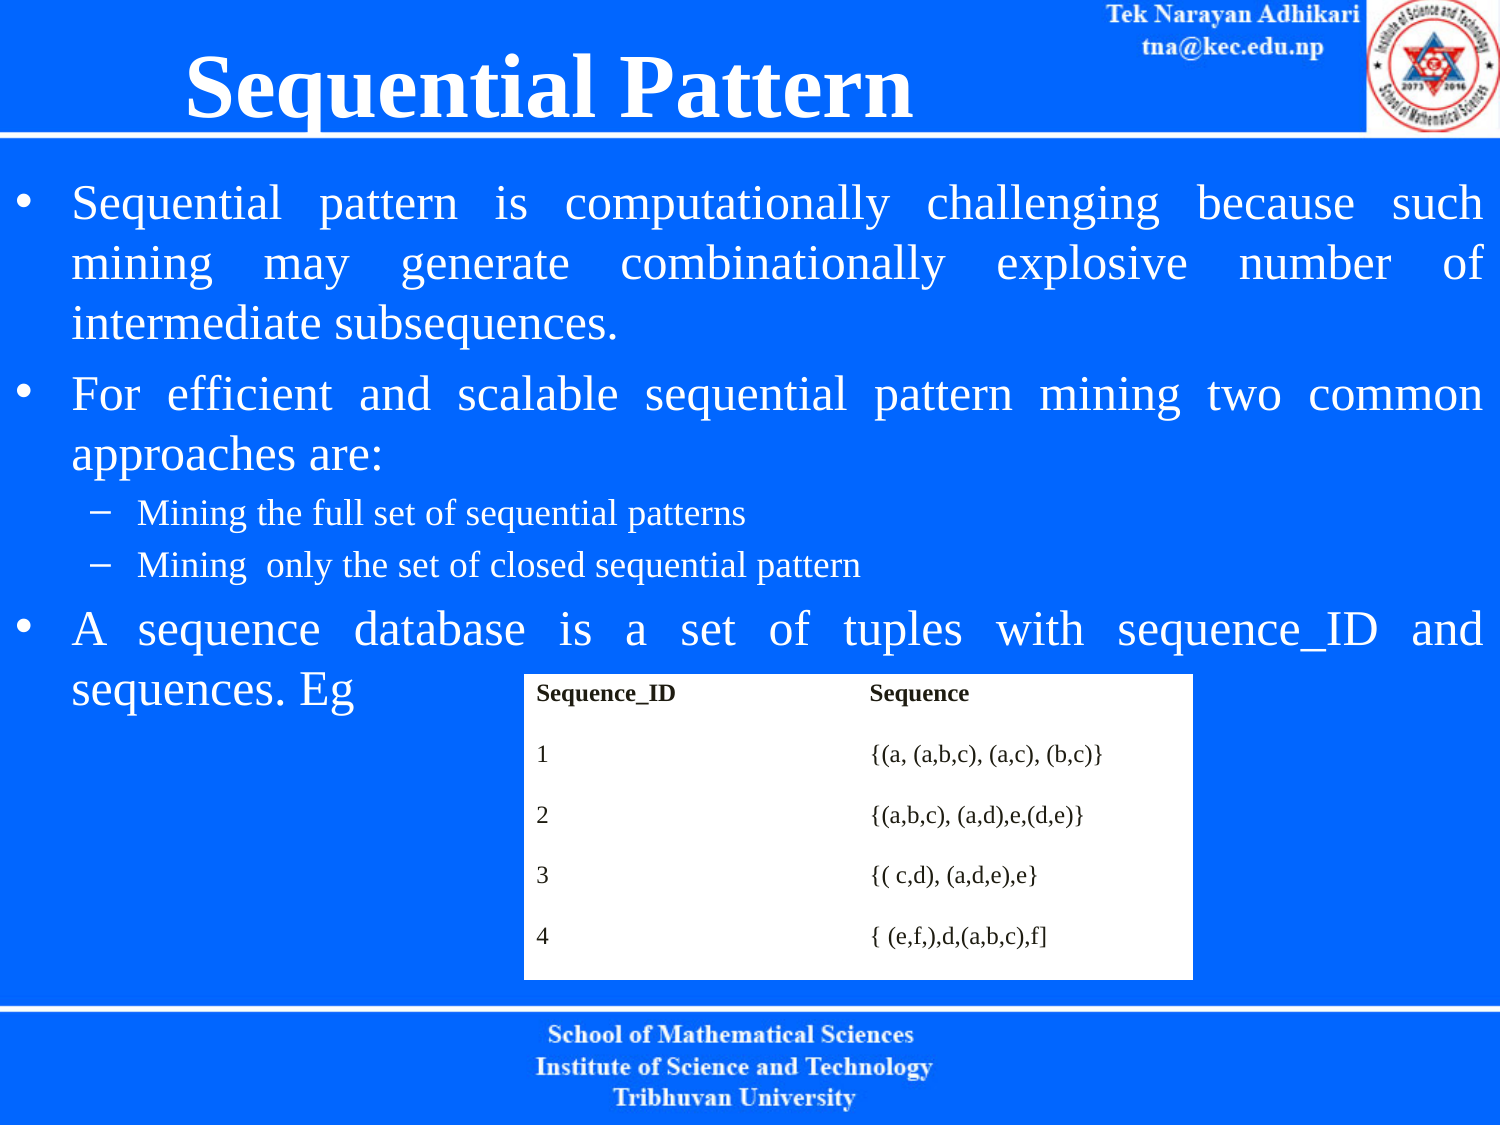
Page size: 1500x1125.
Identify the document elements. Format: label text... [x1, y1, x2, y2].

title Sequential Pattern [0, 12, 1100, 150]
table_cell 4 [526, 919, 857, 978]
table_cell 2 [526, 798, 857, 857]
picture [0, 1000, 1500, 1125]
table_cell 1 [526, 739, 857, 796]
picture [0, 0, 1500, 162]
table_cell 3 [526, 858, 857, 917]
table_cell {(a, (a,b,c), (a,c), (b,c)} [859, 739, 1191, 796]
table_cell { (e,f,),d,(a,b,c),f] [859, 919, 1191, 978]
table_cell {(a,b,c), (a,d),e,(d,e)} [859, 798, 1191, 857]
table_header Sequence_ID [526, 676, 857, 733]
table_header Sequence [859, 676, 1191, 733]
table_cell {( c,d), (a,d,e),e} [859, 858, 1191, 917]
list Sequential pattern is computationally challenging because such mining may generate combinationally explosive number of intermediate subsequences. For efficient and scalable sequential pattern mining two common approaches are: Mining the full set of sequential patterns Mining only the set of closed sequential pattern A sequence database is a set of tuples with sequence_ID and sequences. Eg [0, 162, 1500, 1000]
